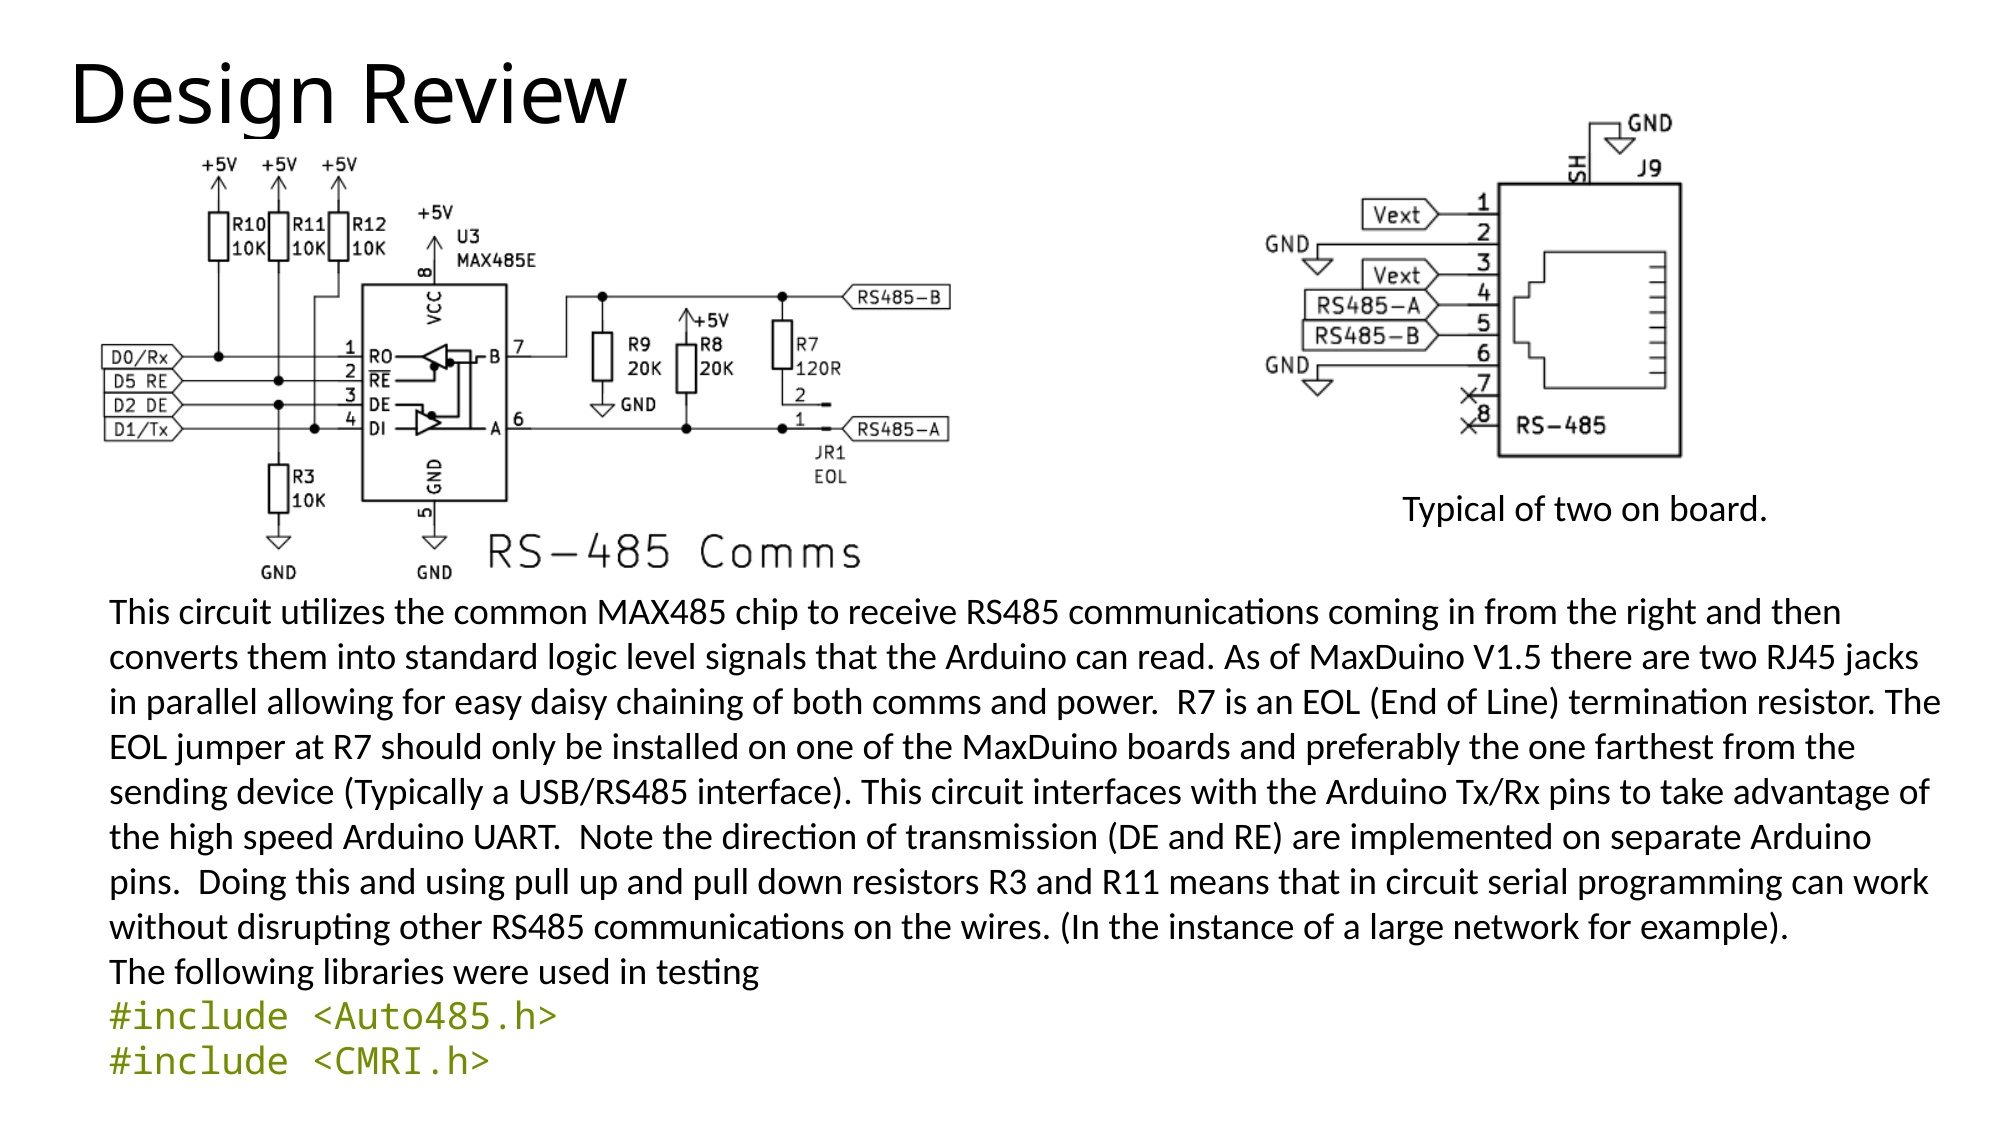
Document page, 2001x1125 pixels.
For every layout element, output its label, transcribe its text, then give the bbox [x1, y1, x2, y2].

picture [94, 139, 957, 589]
picture [1248, 111, 1691, 471]
title Design Review [54, 44, 1764, 149]
text_box This circuit utilizes the common MAX485 chip to receive RS485 communications coming in from the right and then converts them into standard logic level signals that the Arduino can read. As of MaxDuino V1.5 there are two RJ45 jacks in parallel allowing for easy daisy chaining of both comms and power. R7 is an EOL (End of Line) termination resistor. The EOL jumper at R7 should only be installed on one of the MaxDuino boards and preferably the one farthest from the sending device (Typically a USB/RS485 interface). This circuit interfaces with the Arduino Tx/Rx pins to take advantage of the high speed Arduino UART. Note the direction of transmission (DE and RE) are implemented on separate Arduino pins. Doing this and using pull up and pull down resistors R3 and R11 means that in circuit serial programming can work without disrupting other RS485 communications on the wires. (In the instance of a large network for example). The following libraries were used in testing #include <Auto485.h> #include <CMRI.h> [94, 580, 1960, 1090]
text_box Typical of two on board. [1387, 476, 1800, 537]
